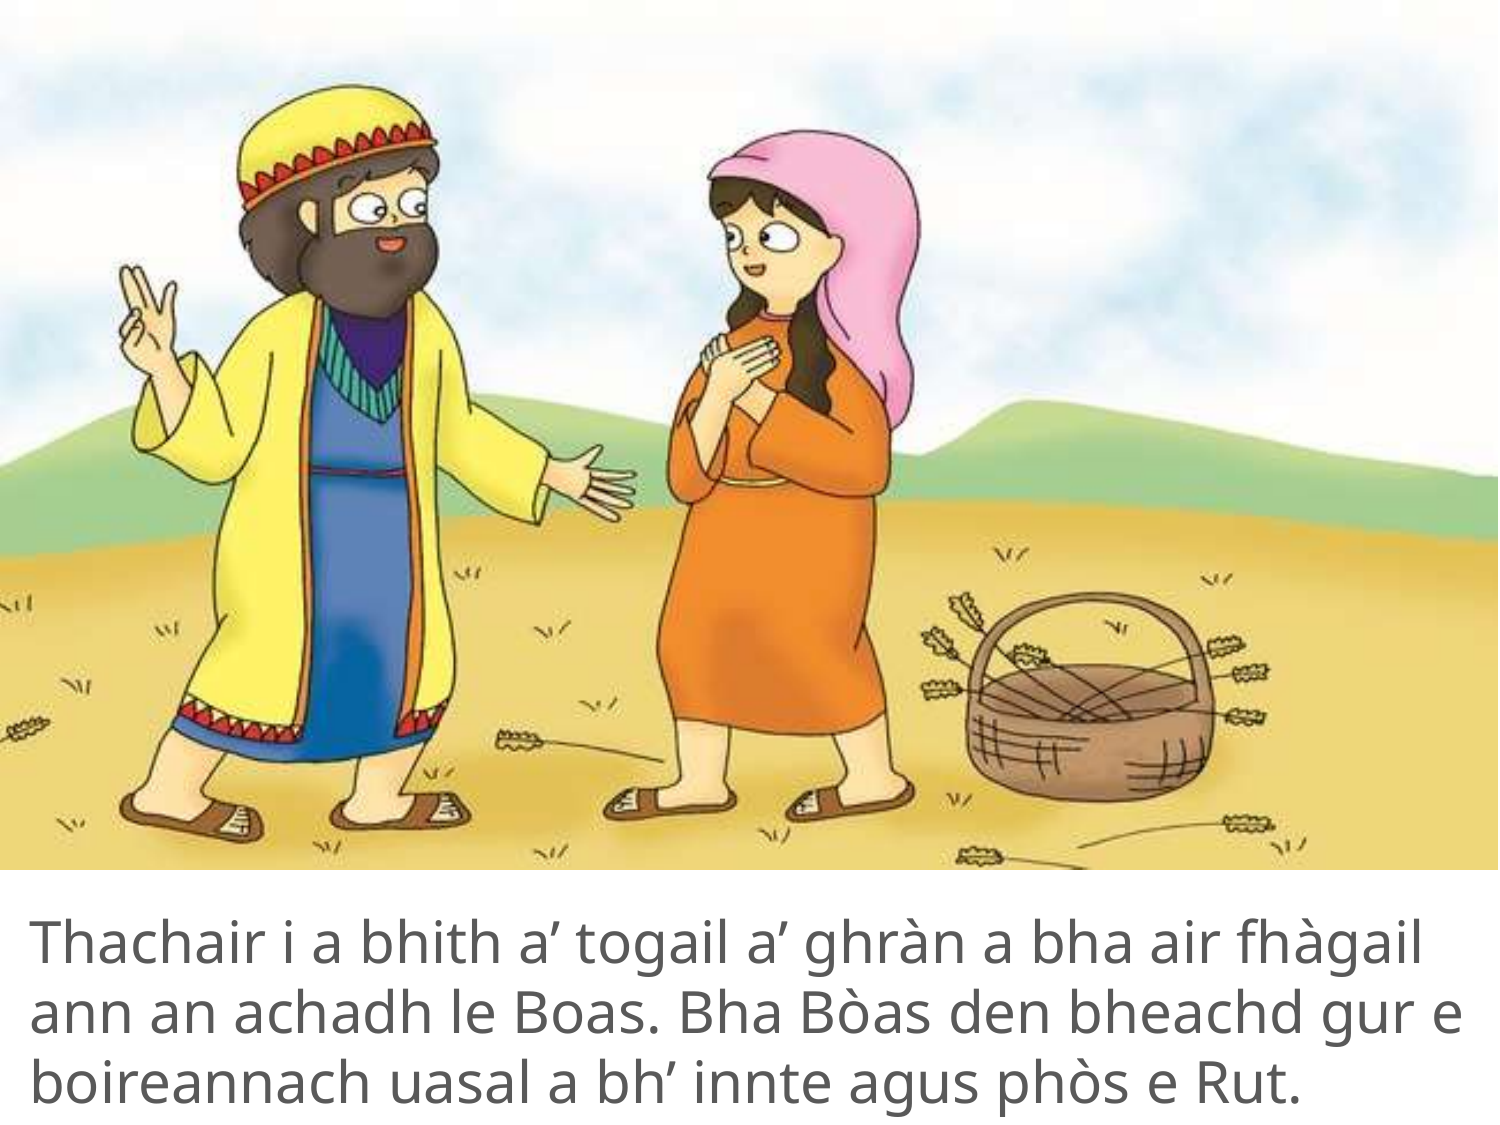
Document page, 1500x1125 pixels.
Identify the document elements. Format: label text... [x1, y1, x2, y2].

text_box Thachair i a bhith a’ togail a’ ghràn a bha air fhàgail ann an achadh le Boas. Bha Bòas den bheachd gur e boireannach uasal a bh’ innte agus phòs e Rut. [14, 897, 1500, 1123]
picture [0, 0, 1498, 870]
